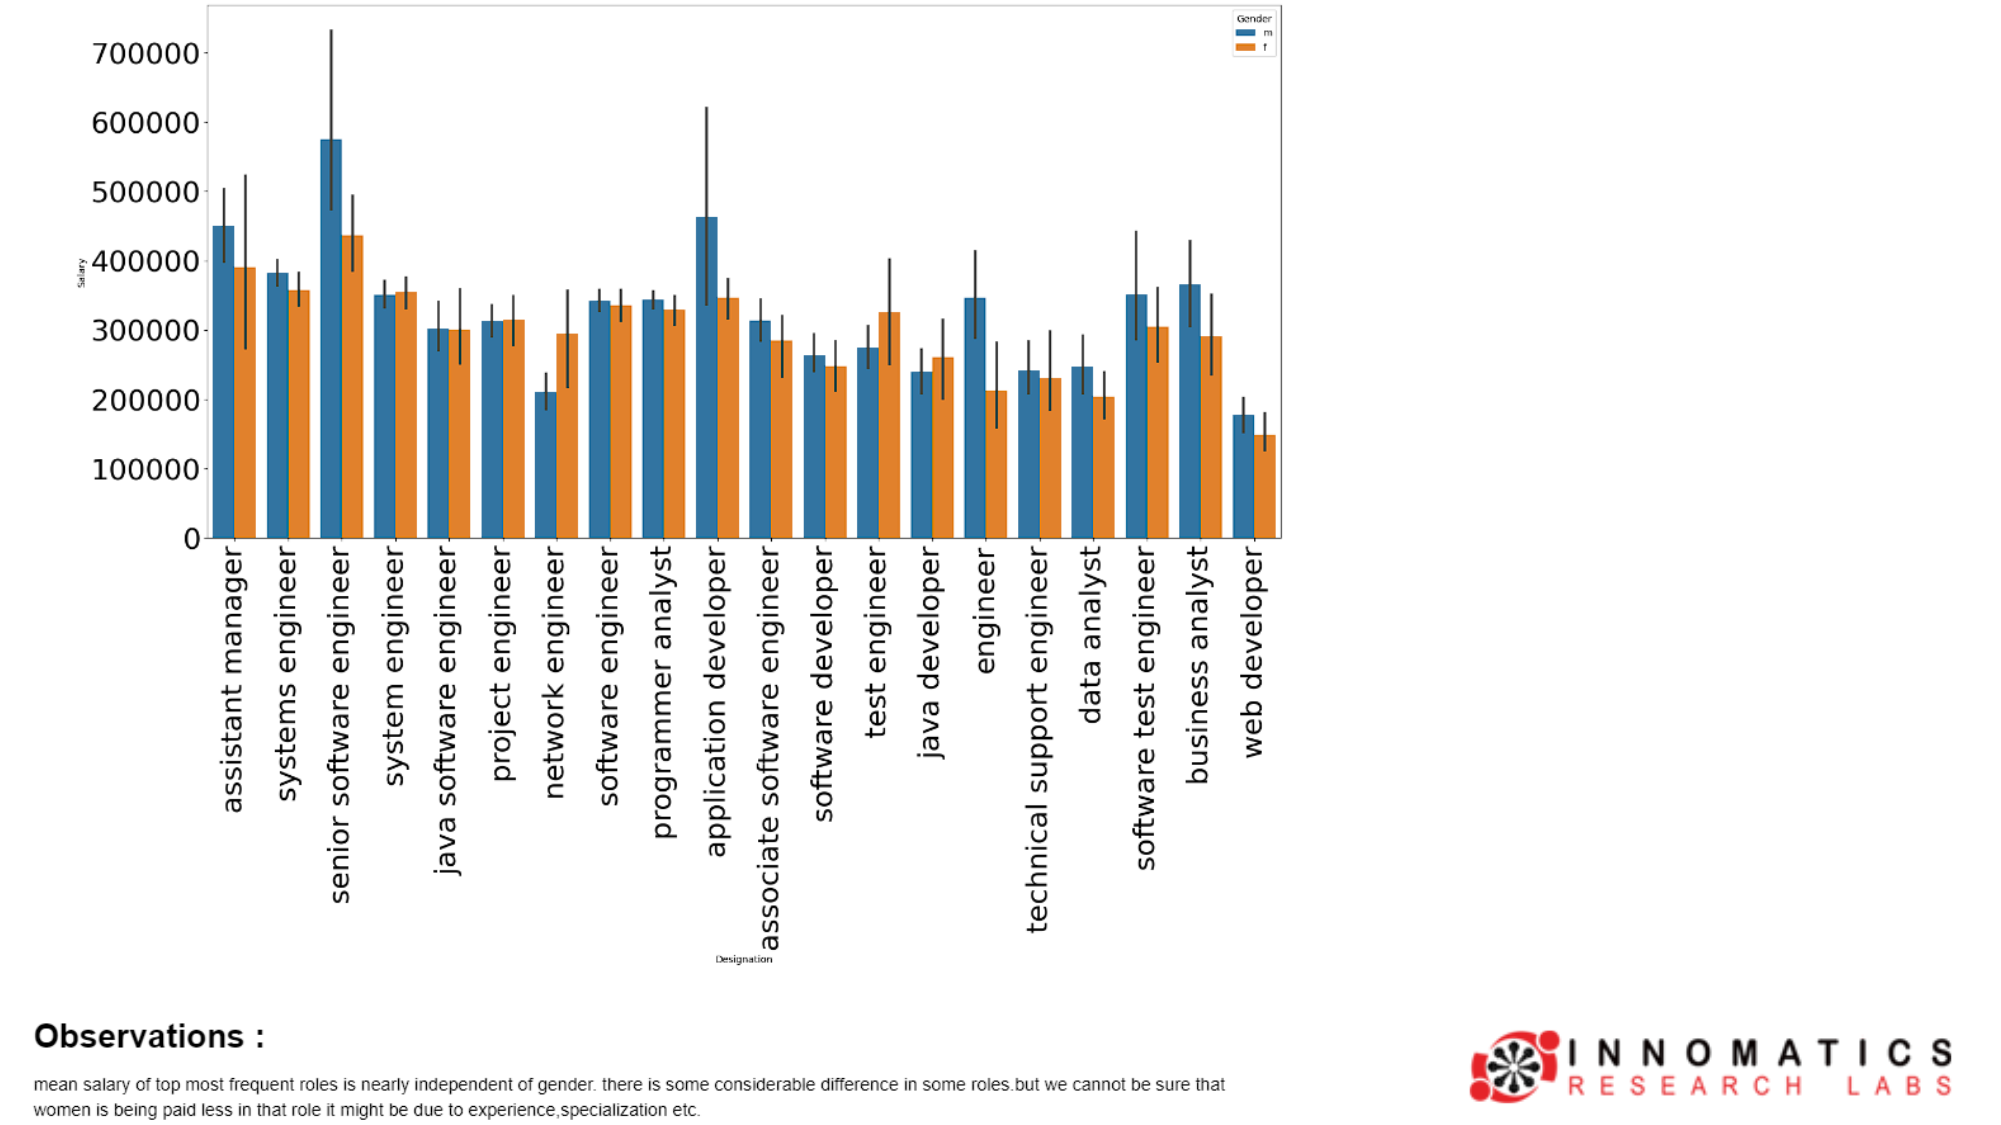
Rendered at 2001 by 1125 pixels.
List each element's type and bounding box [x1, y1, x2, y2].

picture [20, 0, 1305, 1125]
picture [1445, 1014, 1975, 1125]
